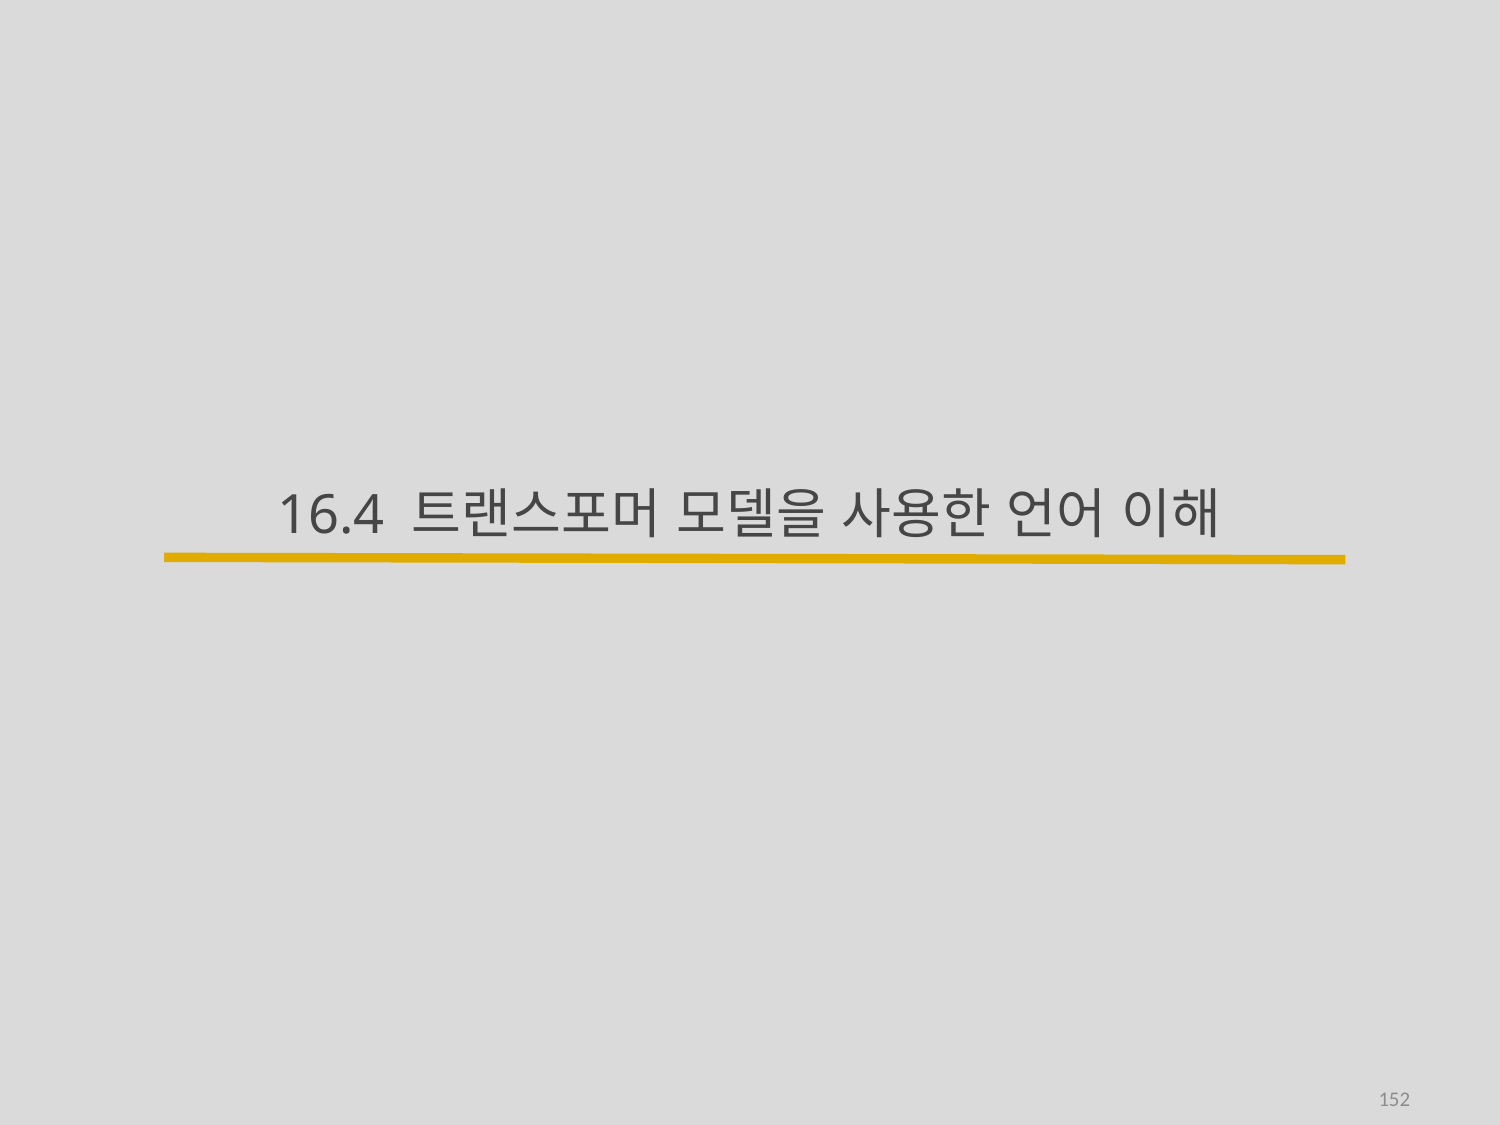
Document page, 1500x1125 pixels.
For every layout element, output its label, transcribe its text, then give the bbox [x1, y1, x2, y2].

title 16.4 트랜스포머 모델을 사용한 언어 이해 [87, 420, 1413, 553]
slide_number 152 [1074, 1074, 1425, 1123]
